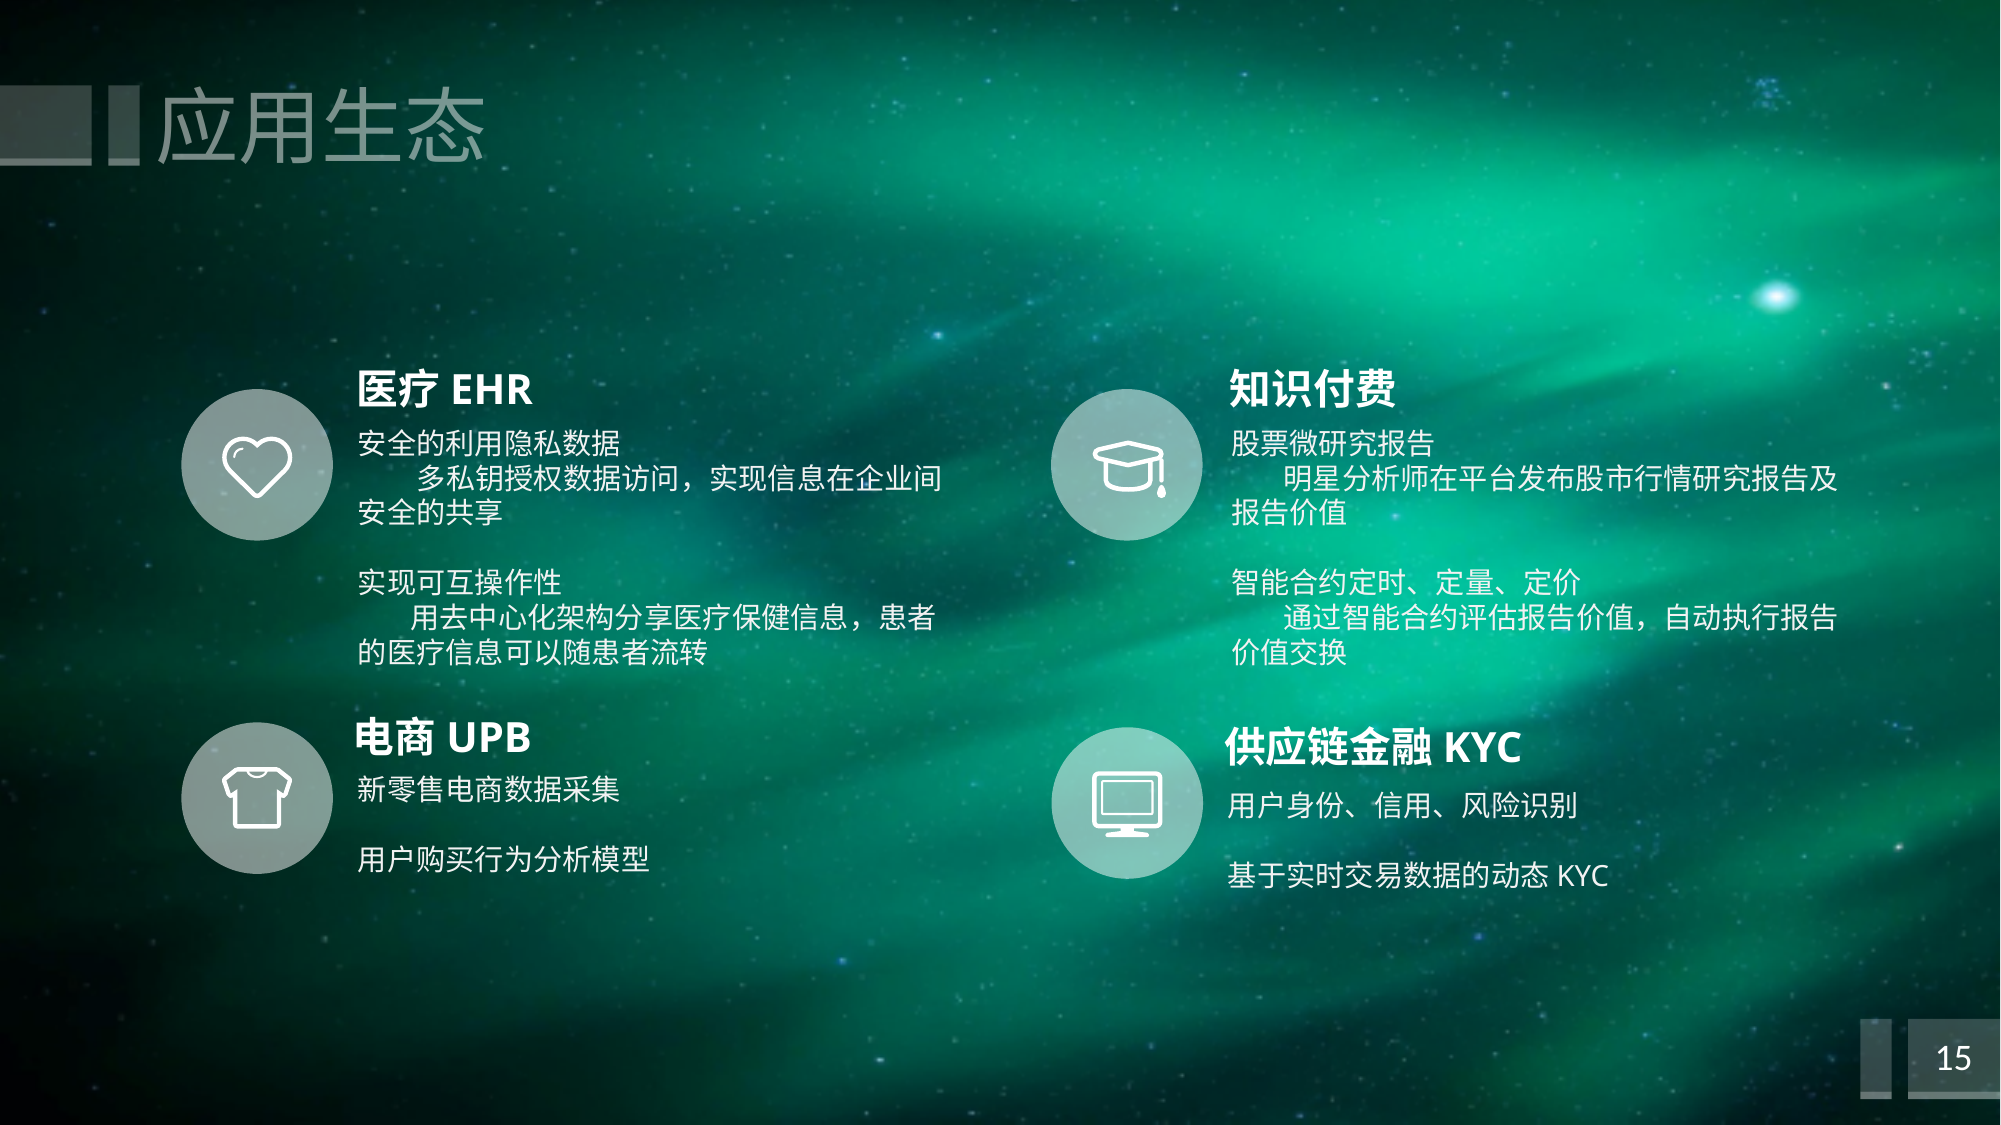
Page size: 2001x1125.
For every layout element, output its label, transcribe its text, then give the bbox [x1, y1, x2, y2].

text_box 新零售电商数据采集 用户购买行为分析模型 [343, 764, 960, 884]
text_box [1908, 1092, 2000, 1100]
text_box 电商UPB [338, 703, 547, 769]
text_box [1051, 727, 1204, 879]
text_box 用户身份、信用、风险识别 基于实时交易数据的动态KYC [1213, 780, 1830, 900]
picture [0, 0, 2001, 1125]
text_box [0, 159, 92, 166]
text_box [181, 389, 333, 541]
text_box 安全的利用隐私数据 多私钥授权数据访问，实现信息在企业间安全的共享 实现可互操作性 用去中心化架构分享医疗保健信息，患者的医疗信息可以随患者流转 [343, 417, 960, 678]
text_box 股票微研究报告 明星分析师在平台发布股市行情研究报告及报告价值 智能合约定时、定量、定价 通过智能合约评估报告价值，自动执行报告价值交换 [1216, 417, 1866, 678]
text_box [108, 159, 139, 166]
title 应用生态 [139, 81, 1875, 180]
text_box 知识付费 [1215, 355, 1412, 421]
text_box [181, 722, 333, 874]
text_box 医疗EHR [341, 355, 548, 421]
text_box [1051, 389, 1203, 541]
text_box 供应链金融KYC [1209, 713, 1538, 779]
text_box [1860, 1092, 1892, 1100]
